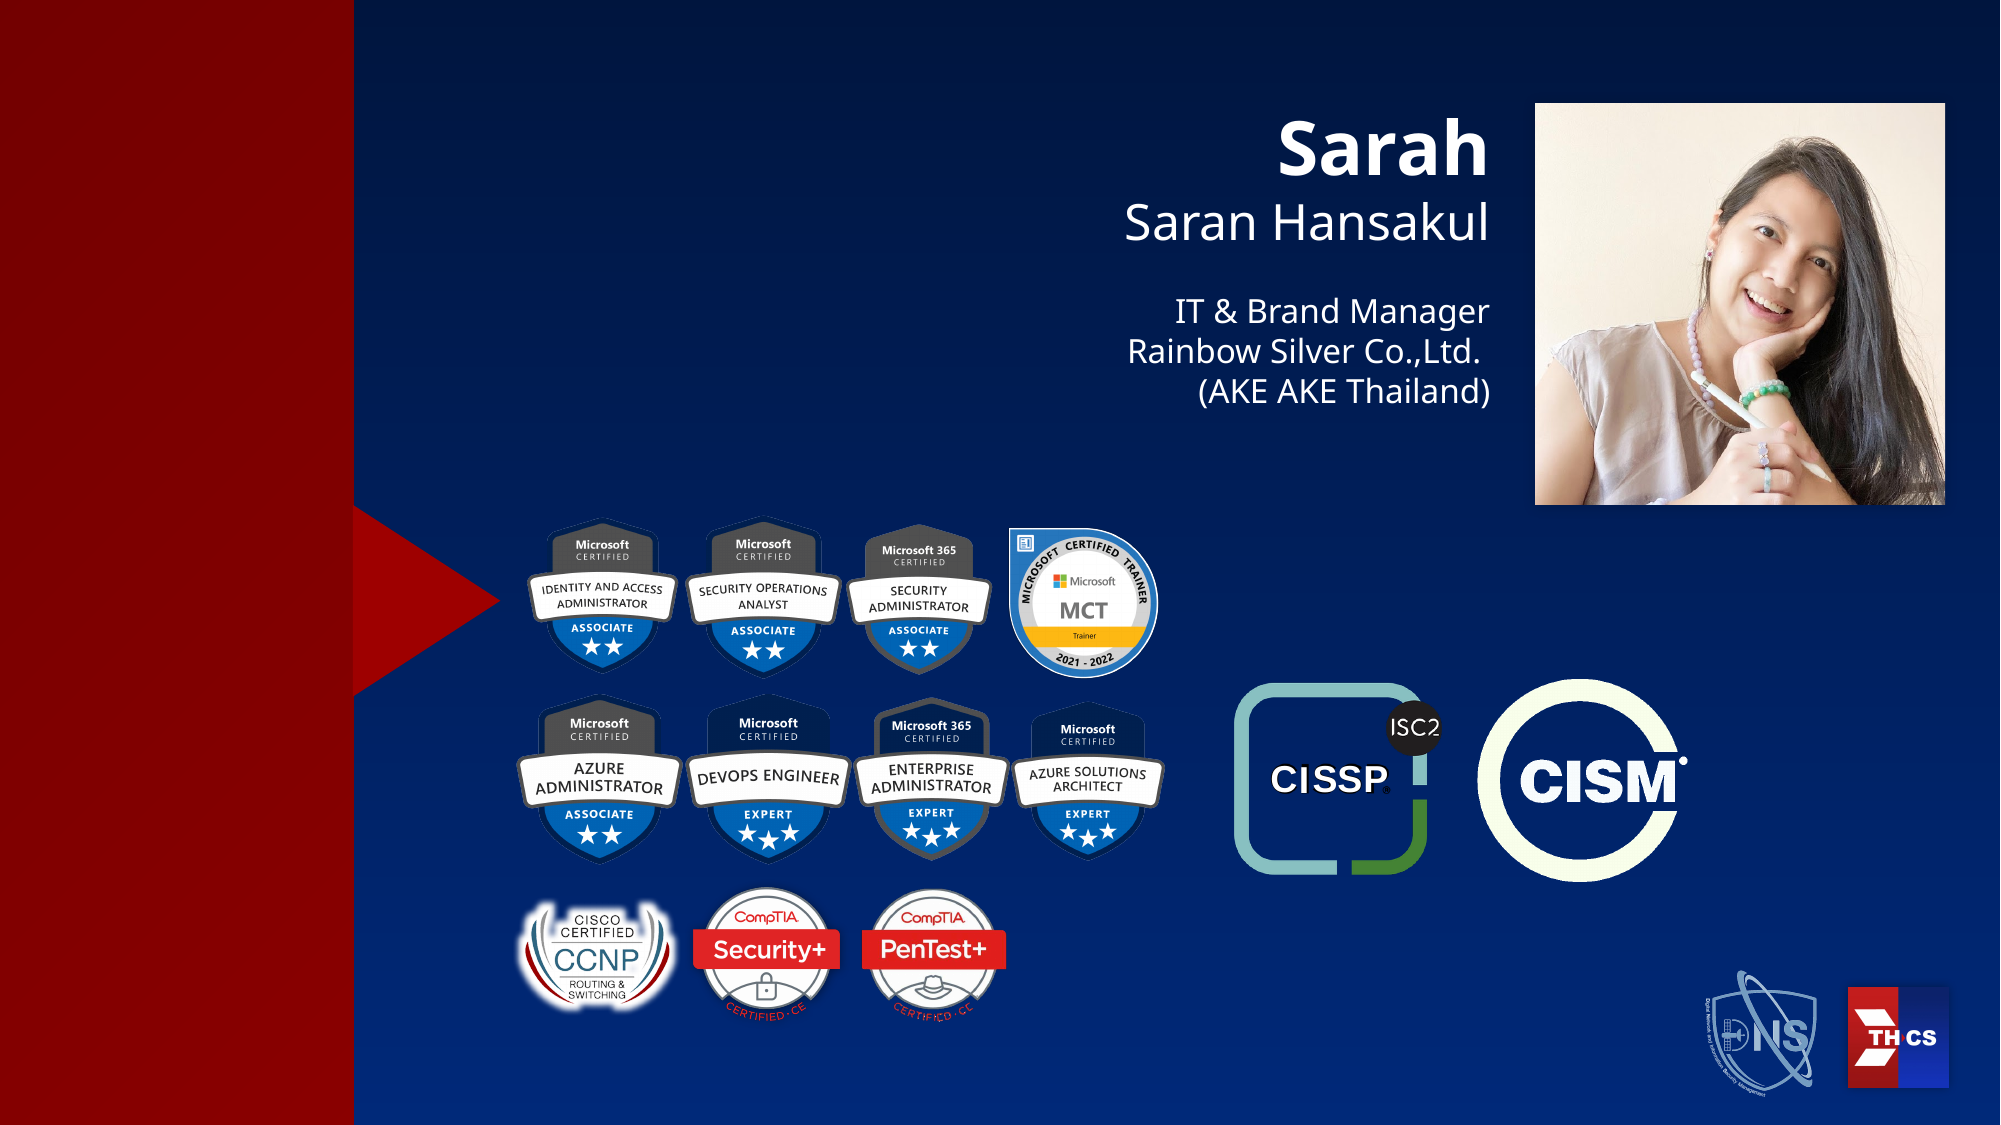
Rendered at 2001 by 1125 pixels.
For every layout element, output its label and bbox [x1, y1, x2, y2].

text_box [1234, 675, 1442, 883]
picture [850, 872, 1016, 1037]
picture [1535, 103, 1946, 505]
picture [1475, 677, 1692, 884]
picture [693, 887, 840, 1021]
picture [512, 692, 1169, 866]
picture [1686, 963, 1834, 1110]
picture [523, 514, 996, 680]
picture [507, 897, 687, 1012]
text_box [0, 0, 2000, 1125]
picture [1007, 526, 1160, 680]
